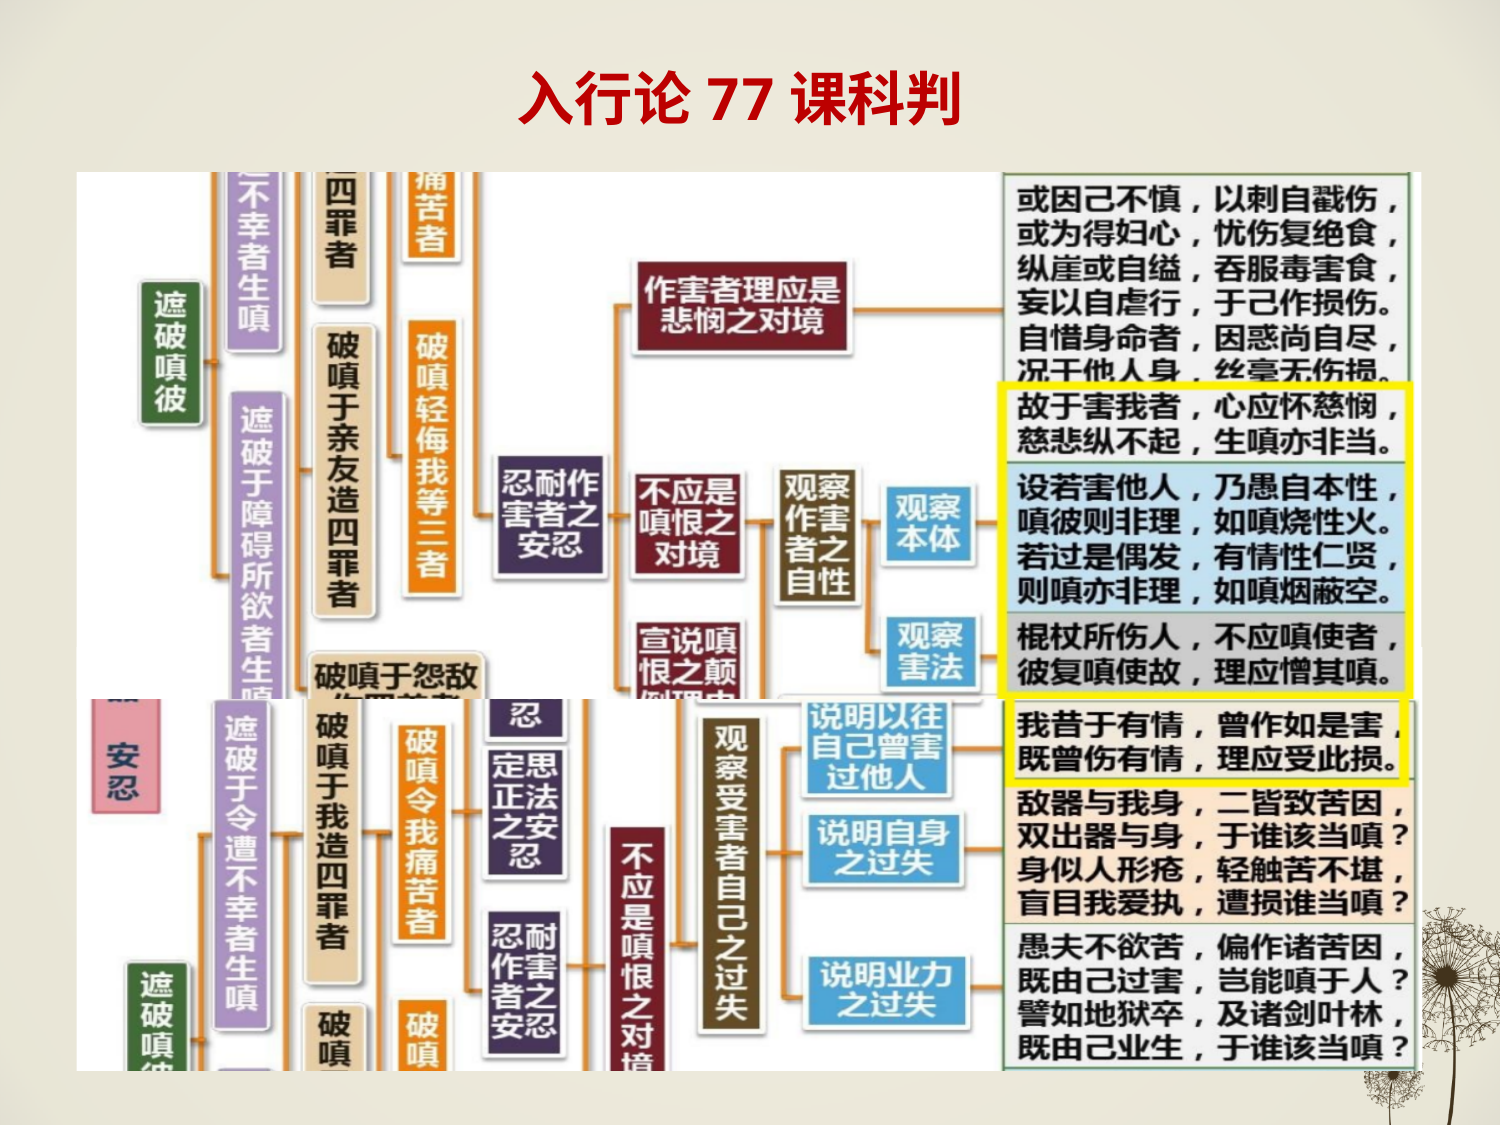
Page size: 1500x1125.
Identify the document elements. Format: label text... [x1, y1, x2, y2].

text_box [76, 172, 1423, 1071]
text_box 入行论77课科判 [501, 54, 989, 140]
picture [0, 0, 1500, 1125]
